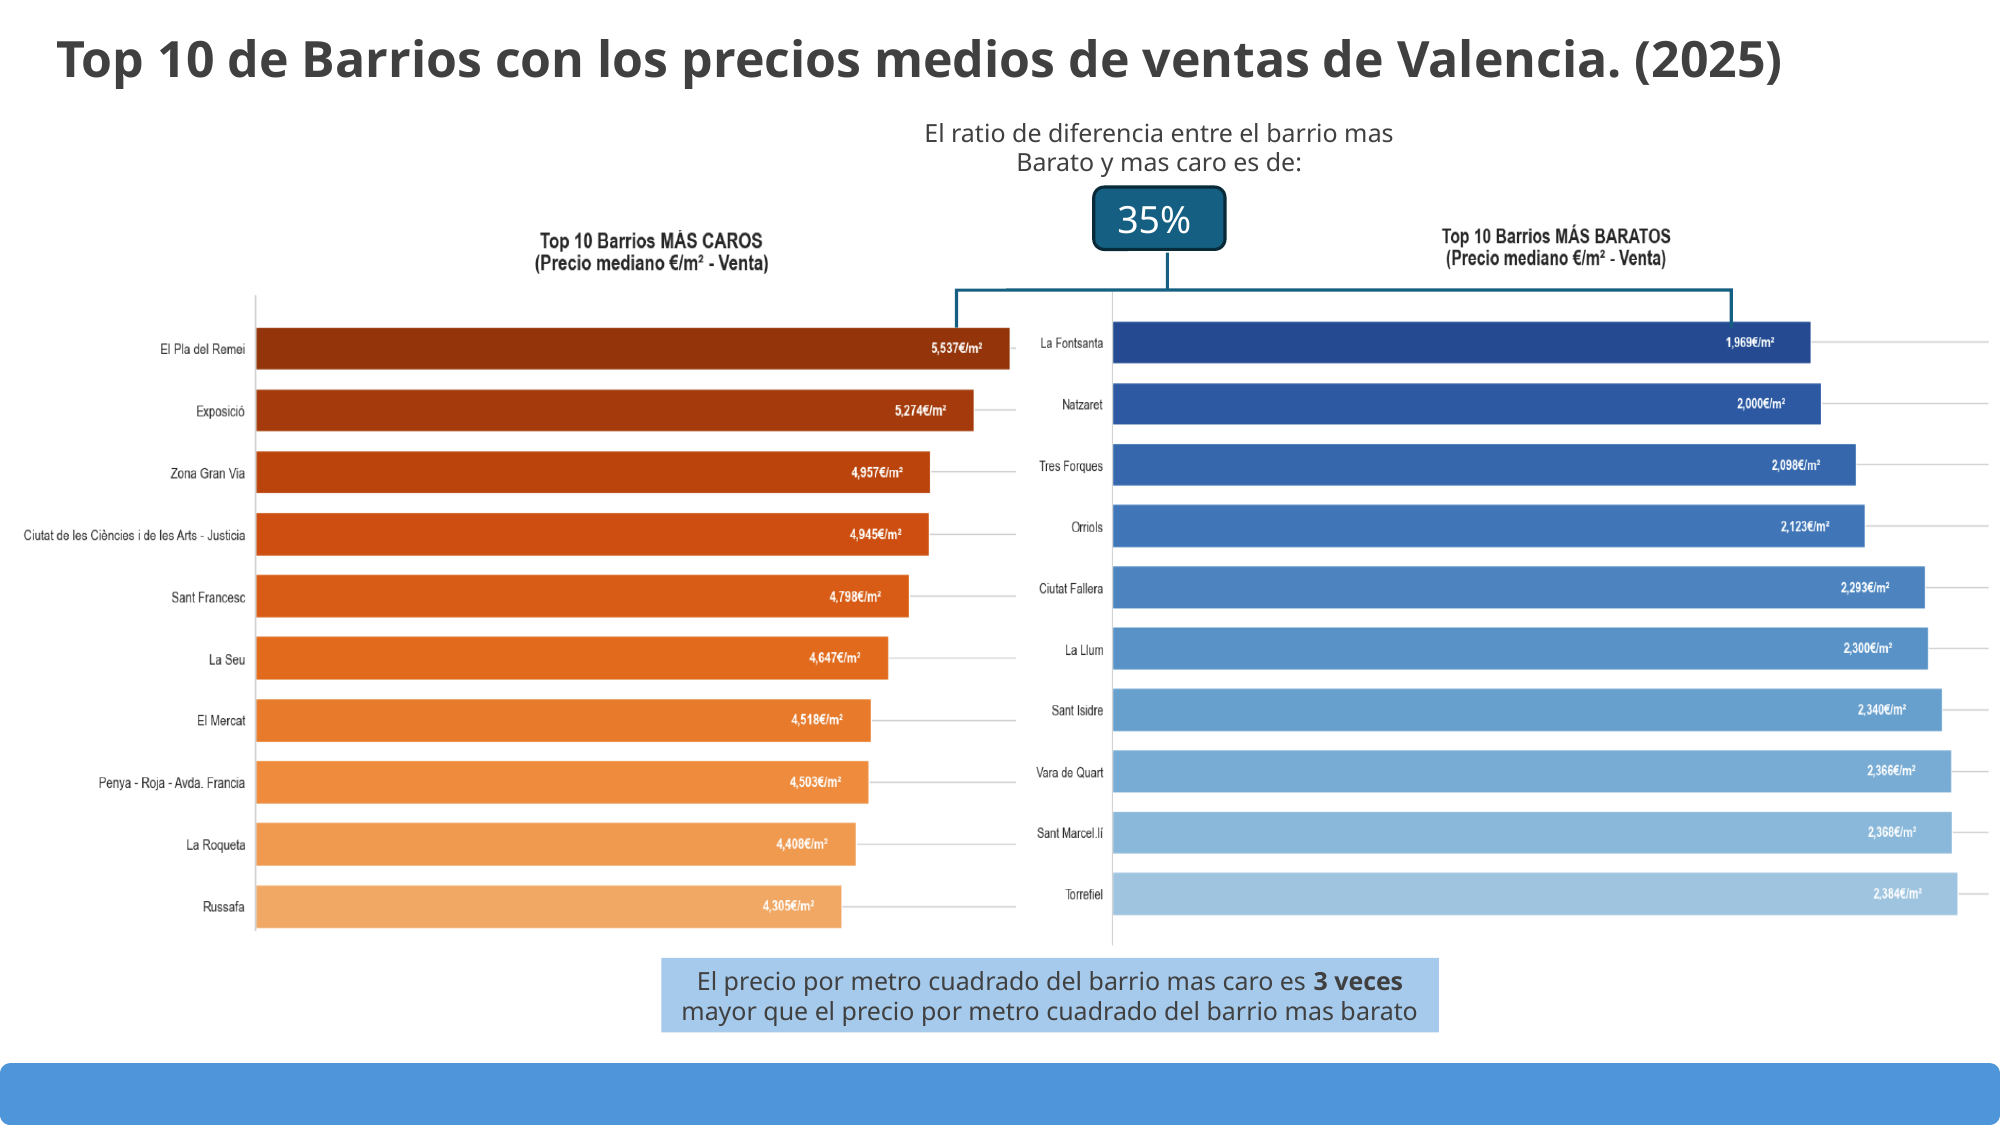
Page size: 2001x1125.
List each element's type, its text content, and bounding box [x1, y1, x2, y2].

text_box 35% [1092, 185, 1227, 211]
text_box El precio por metro cuadrado del barrio mas caro es 3 veces mayor que el precio por metro cuadrado del barrio mas barato [661, 957, 1439, 1033]
text_box El ratio de diferencia entre el barrio mas Barato y mas caro es de: [894, 109, 1425, 185]
picture [0, 211, 1990, 948]
text_box Top 10 de Barrios con los precios medios de ventas de Valencia. (2025) [41, 19, 1959, 95]
text_box [0, 1061, 2000, 1125]
